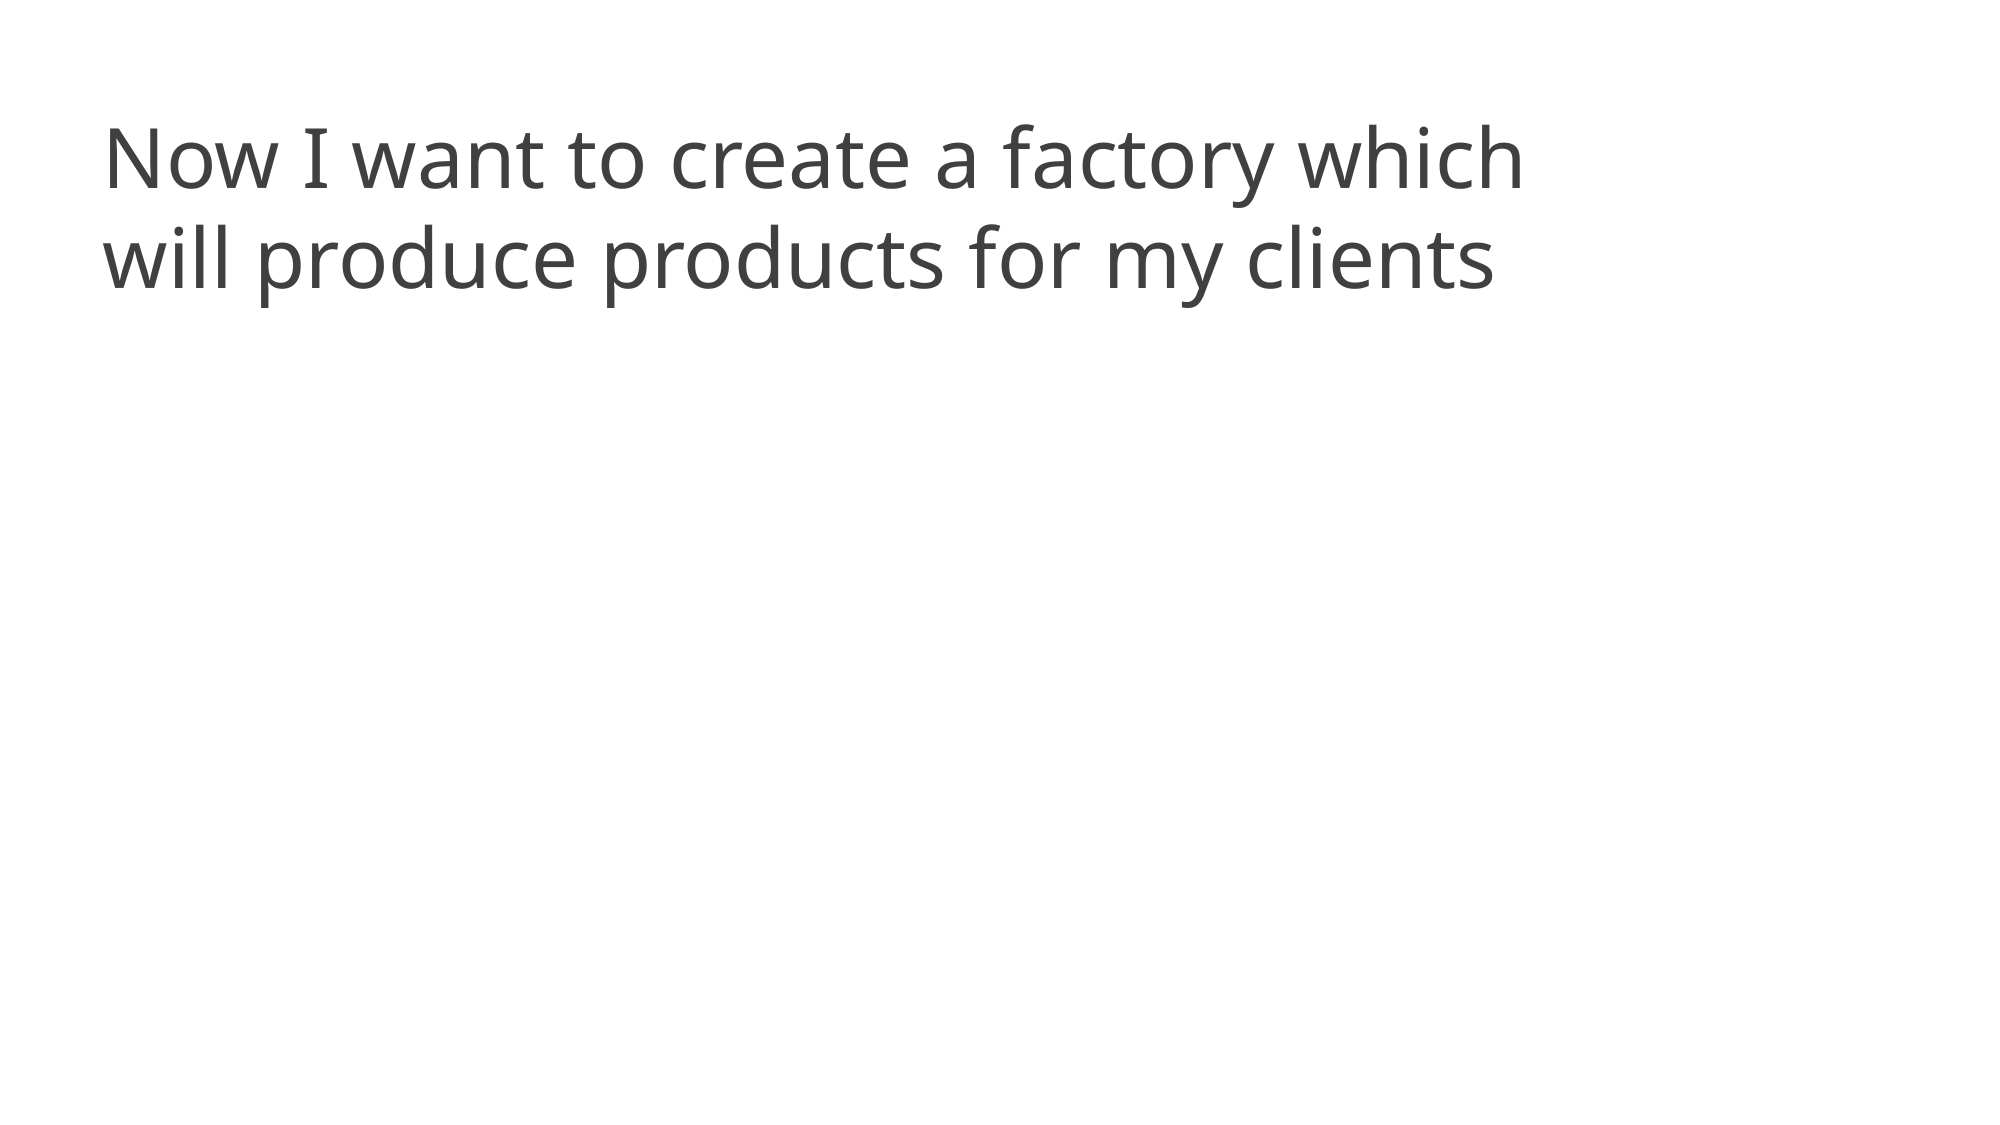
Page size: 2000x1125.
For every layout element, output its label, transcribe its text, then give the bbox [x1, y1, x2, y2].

text_box Now I want to create a factory which will produce products for my clients [102, 104, 1588, 305]
